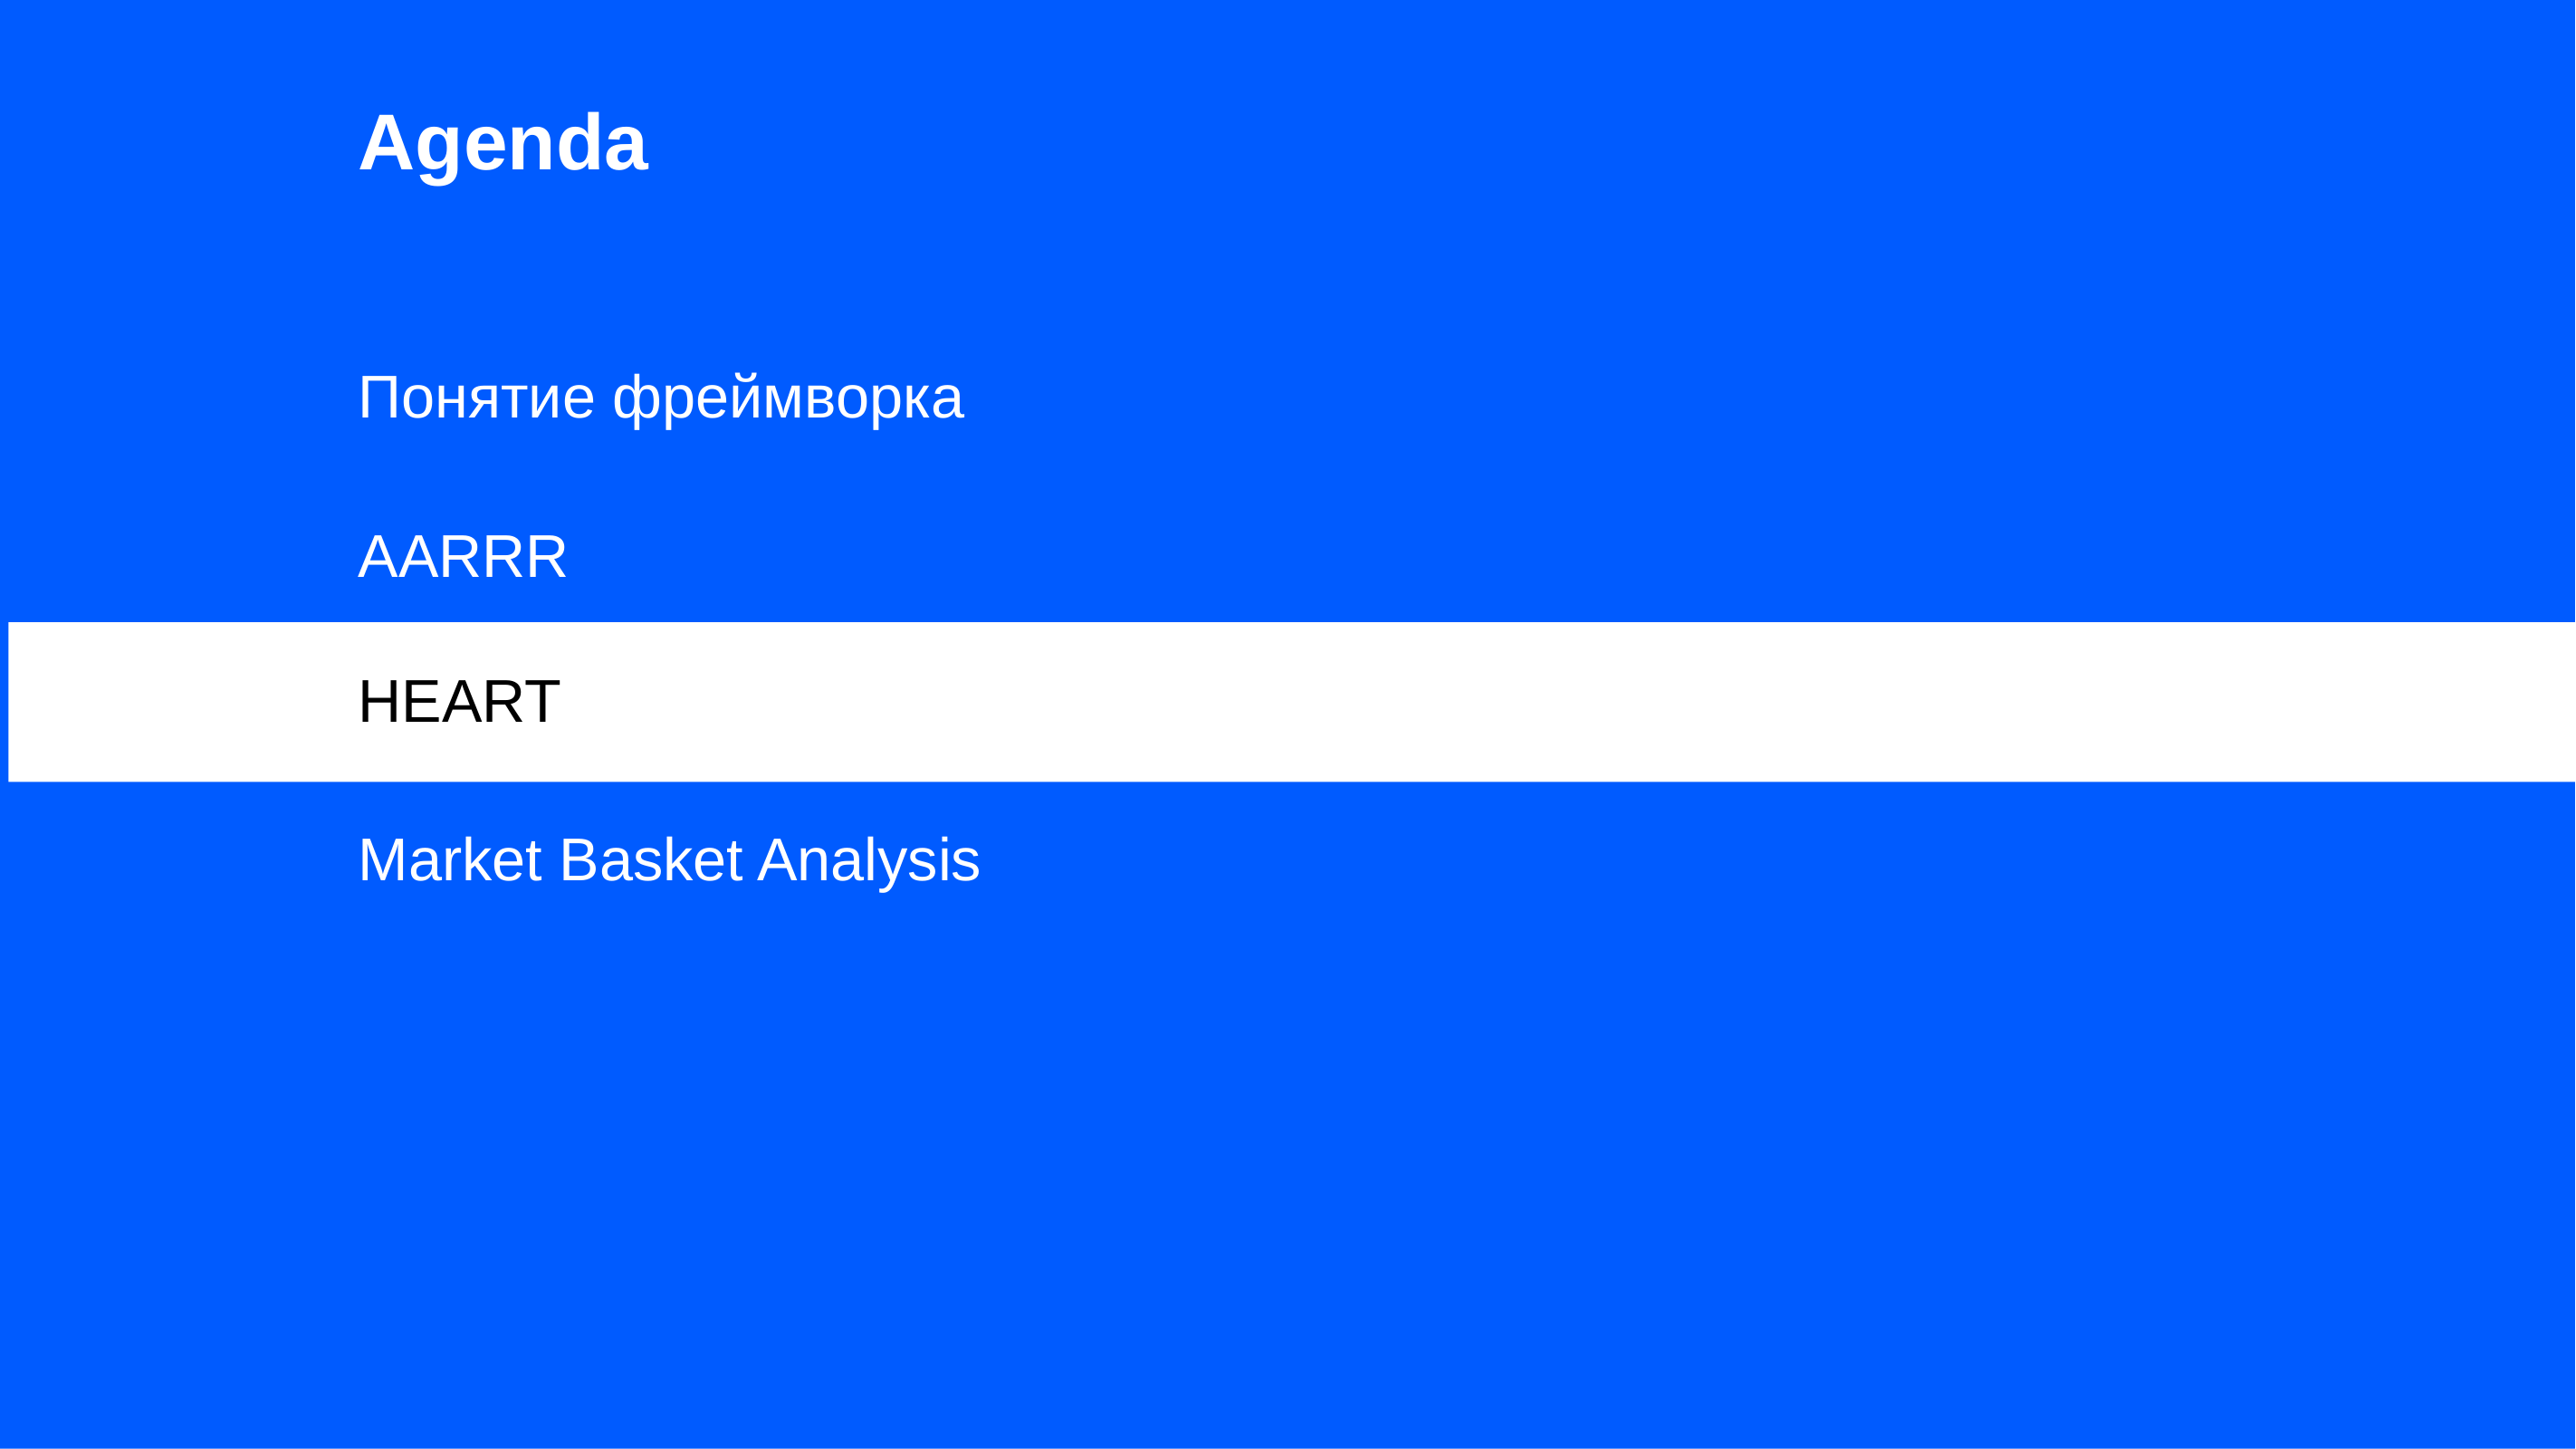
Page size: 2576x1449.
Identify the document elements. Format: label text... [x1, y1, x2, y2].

text_box [7, 621, 358, 783]
text_box [0, 0, 2575, 1449]
title Agenda [358, 85, 2036, 254]
text_box [2036, 621, 2575, 783]
text_box Понятие фреймворка AARRR HEART Market Basket Analysis [358, 341, 2036, 1262]
